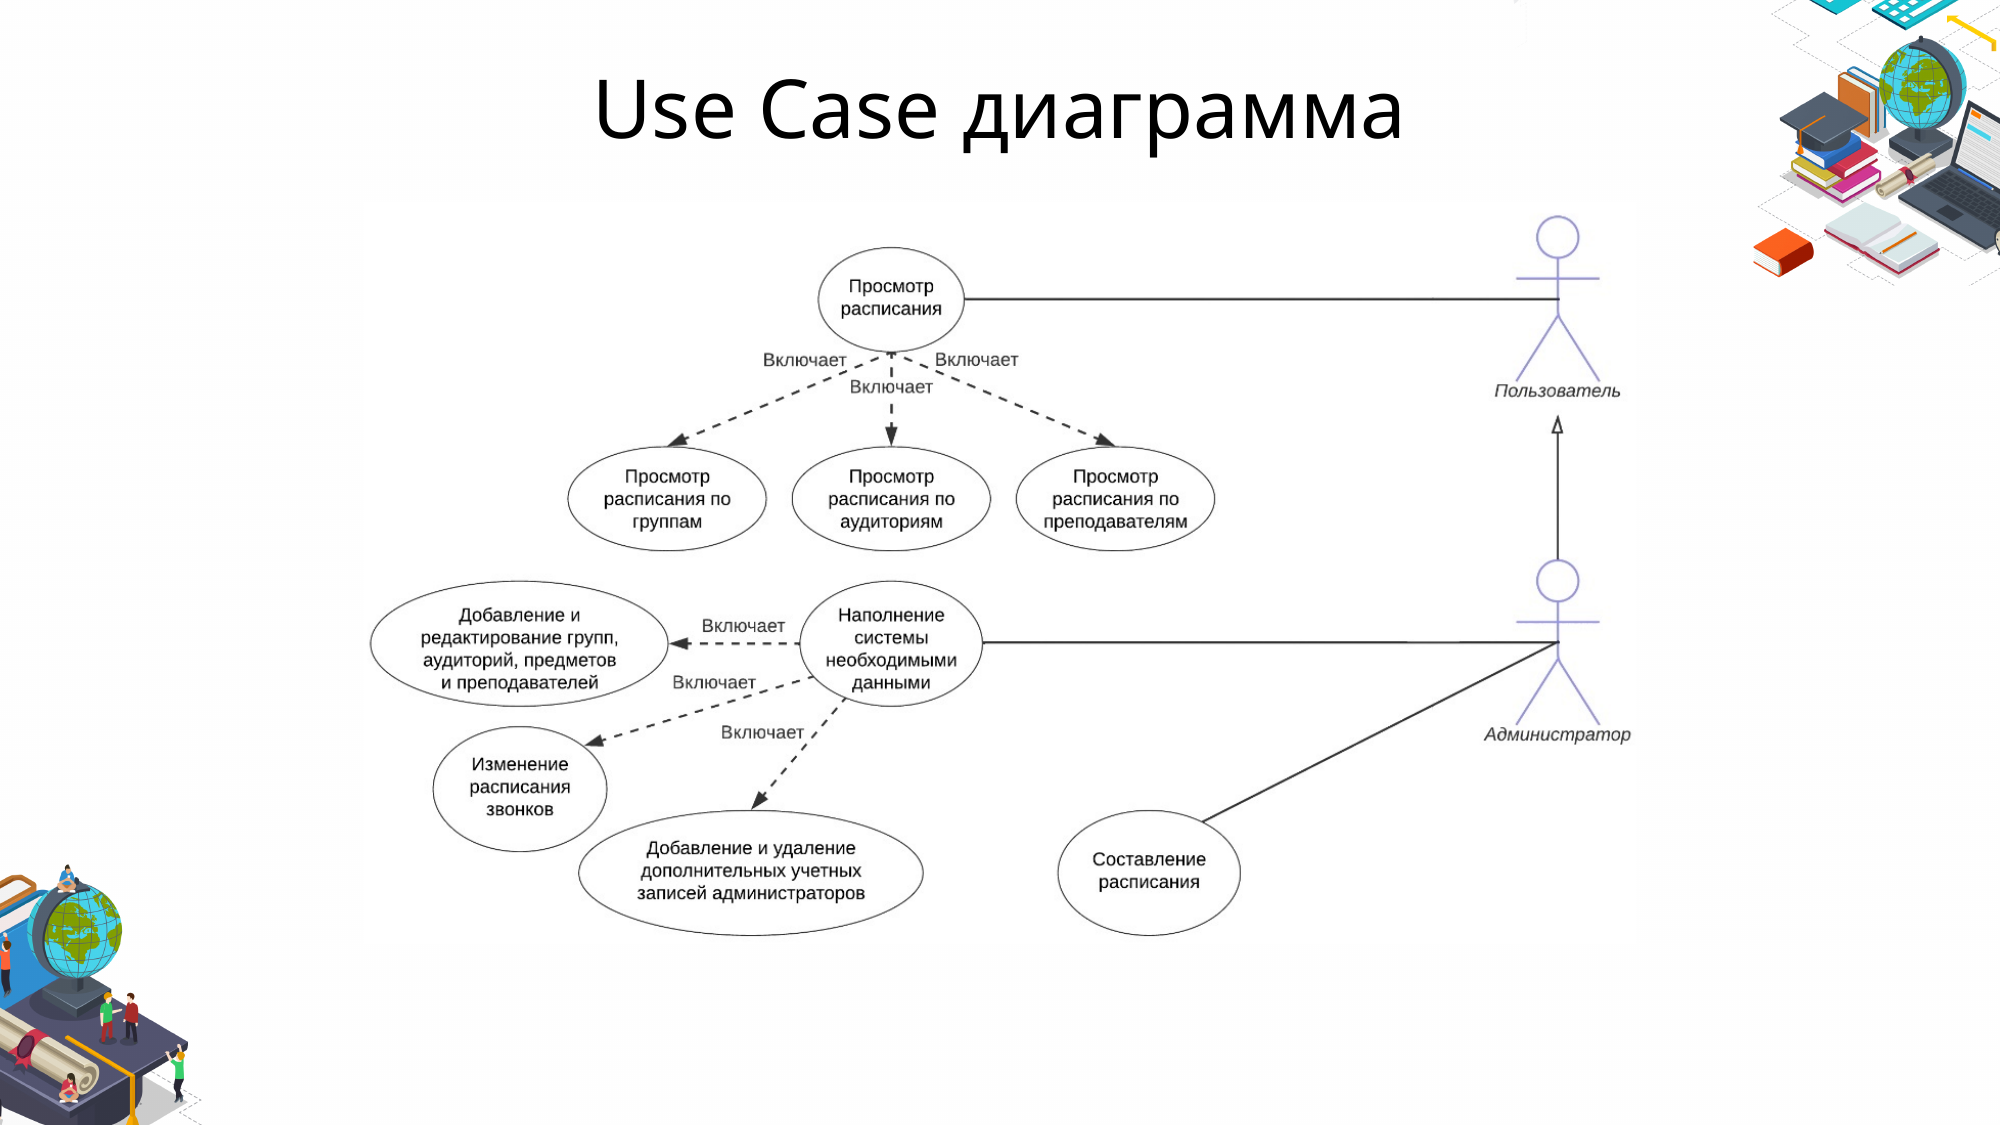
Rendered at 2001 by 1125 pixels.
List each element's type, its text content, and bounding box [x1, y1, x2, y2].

picture [0, 0, 2000, 1125]
title Use Case диаграмма [137, 59, 1863, 164]
